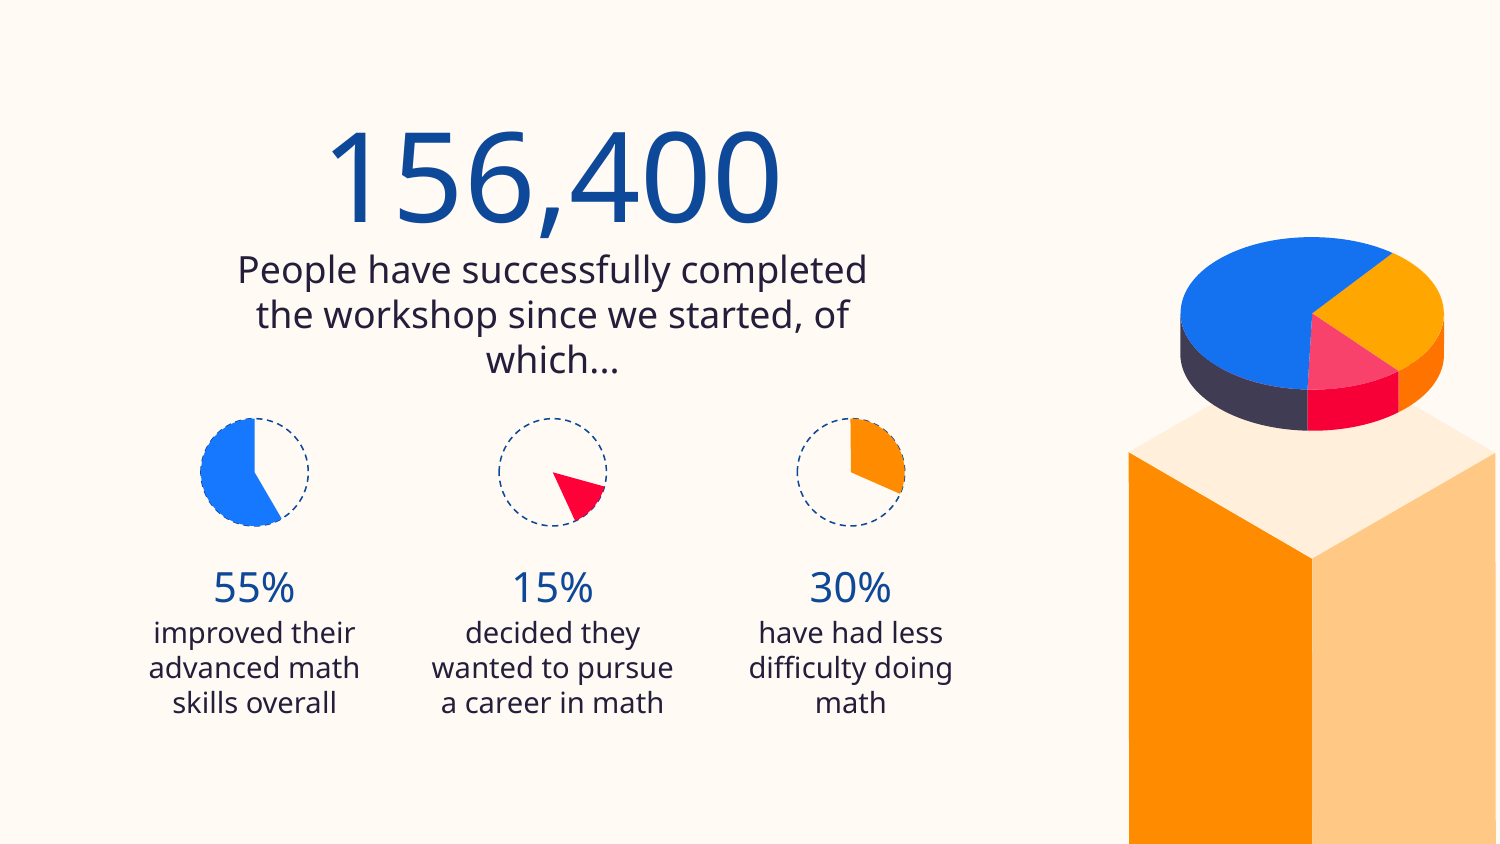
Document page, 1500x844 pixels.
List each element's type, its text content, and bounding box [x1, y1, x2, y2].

text_box [499, 418, 607, 526]
subtitle decided they wanted to pursue a career in math [416, 627, 690, 745]
subtitle improved their advanced math skills overall [118, 627, 392, 745]
text_box [797, 418, 901, 526]
title 30% [714, 562, 988, 627]
title 156,400 [155, 79, 951, 263]
title 55% [118, 562, 392, 627]
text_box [1167, 236, 1457, 432]
title 15% [416, 562, 690, 627]
text_box [200, 418, 282, 526]
text_box [850, 418, 905, 494]
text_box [1128, 346, 1497, 844]
text_box [552, 472, 605, 521]
list People have successfully completed the workshop since we started, of which... [195, 263, 911, 371]
subtitle have had less difficulty doing math [714, 627, 988, 745]
text_box [255, 418, 309, 519]
